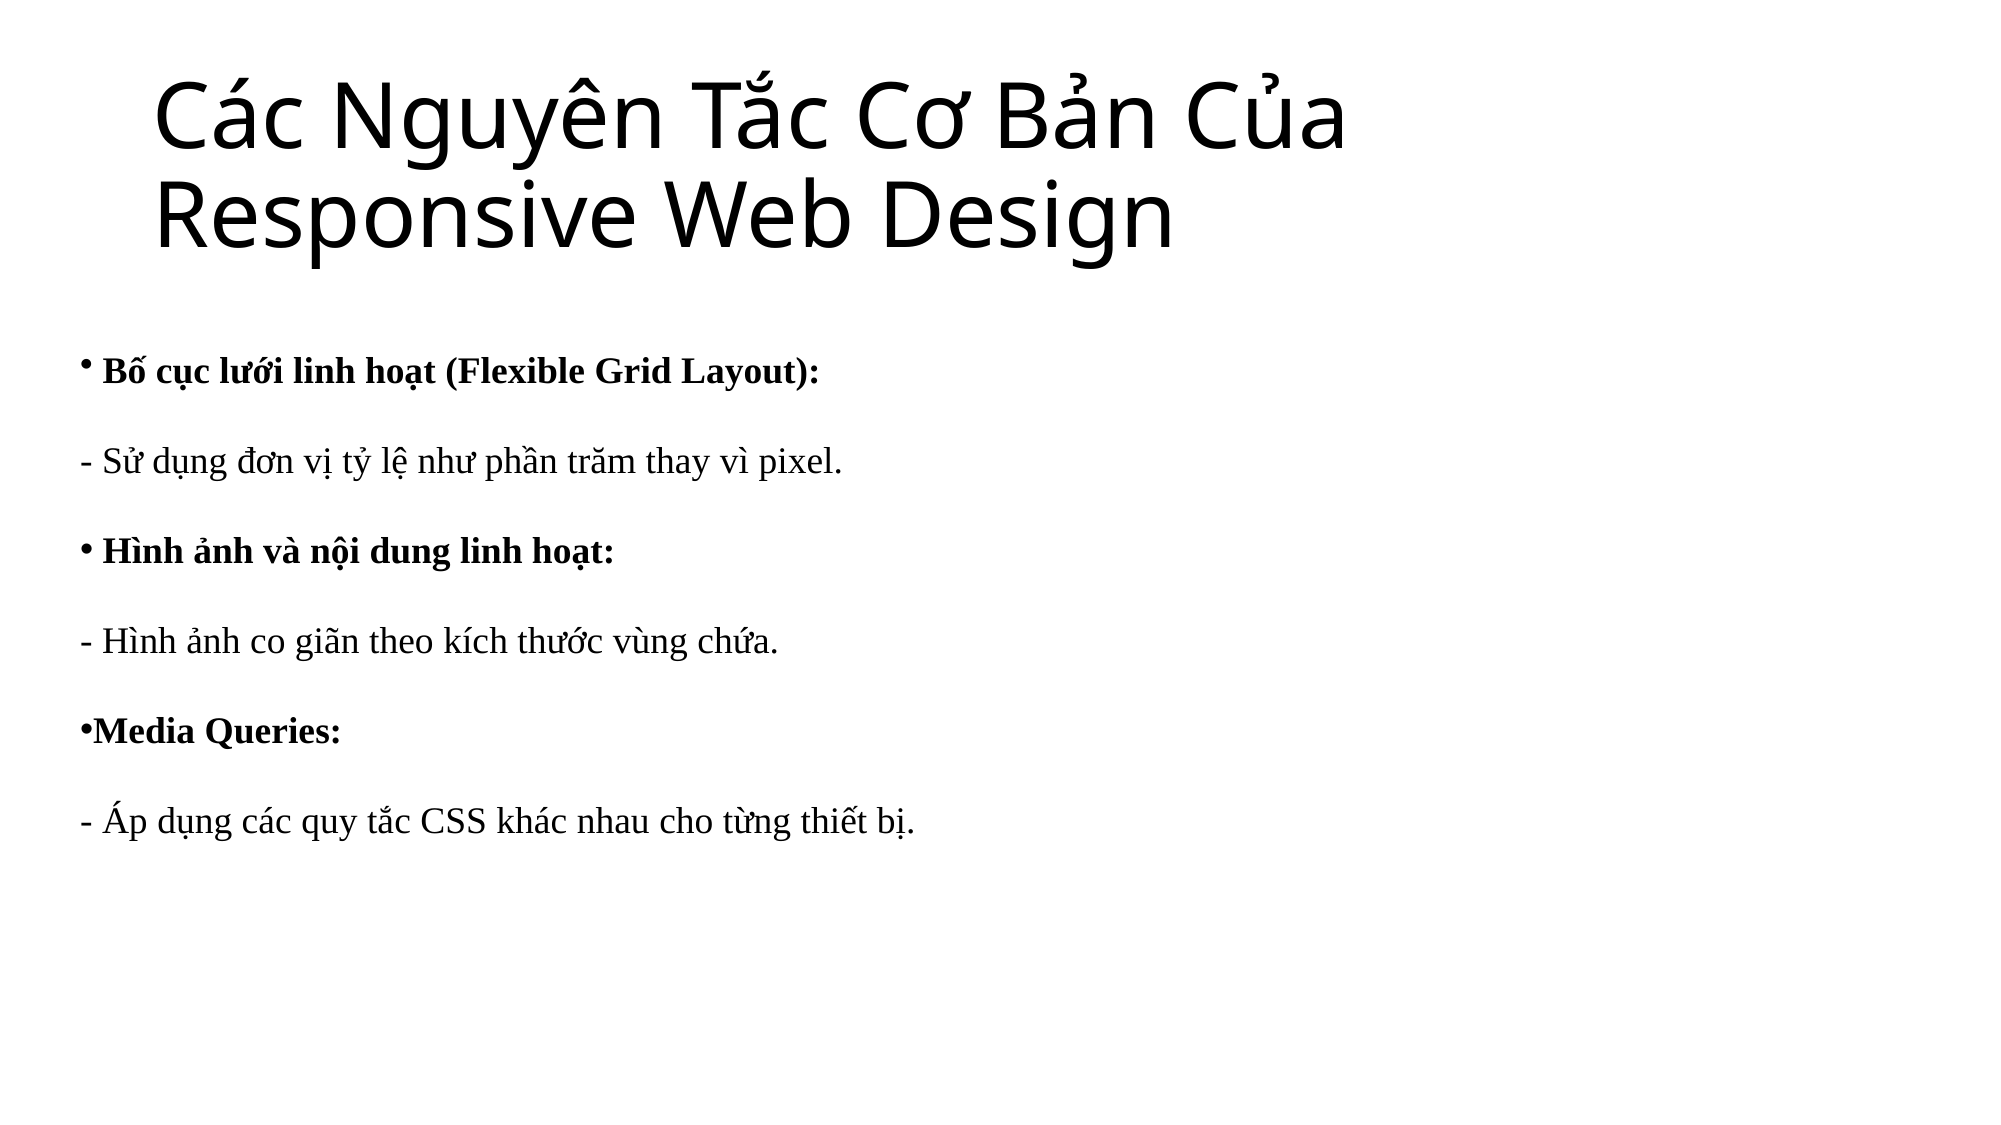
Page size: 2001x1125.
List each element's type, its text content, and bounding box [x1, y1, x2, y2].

title Các Nguyên Tắc Cơ Bản Của Responsive Web Design [137, 59, 1863, 278]
list Bố cục lưới linh hoạt (Flexible Grid Layout): - Sử dụng đơn vị tỷ lệ như phần trăm thay vì pixel. Hình ảnh và nội dung linh hoạt: - Hình ảnh co giãn theo kích thước vùng chứa. Media Queries: - Áp dụng các quy tắc CSS khác nhau cho từng thiết bị. [65, 267, 938, 921]
